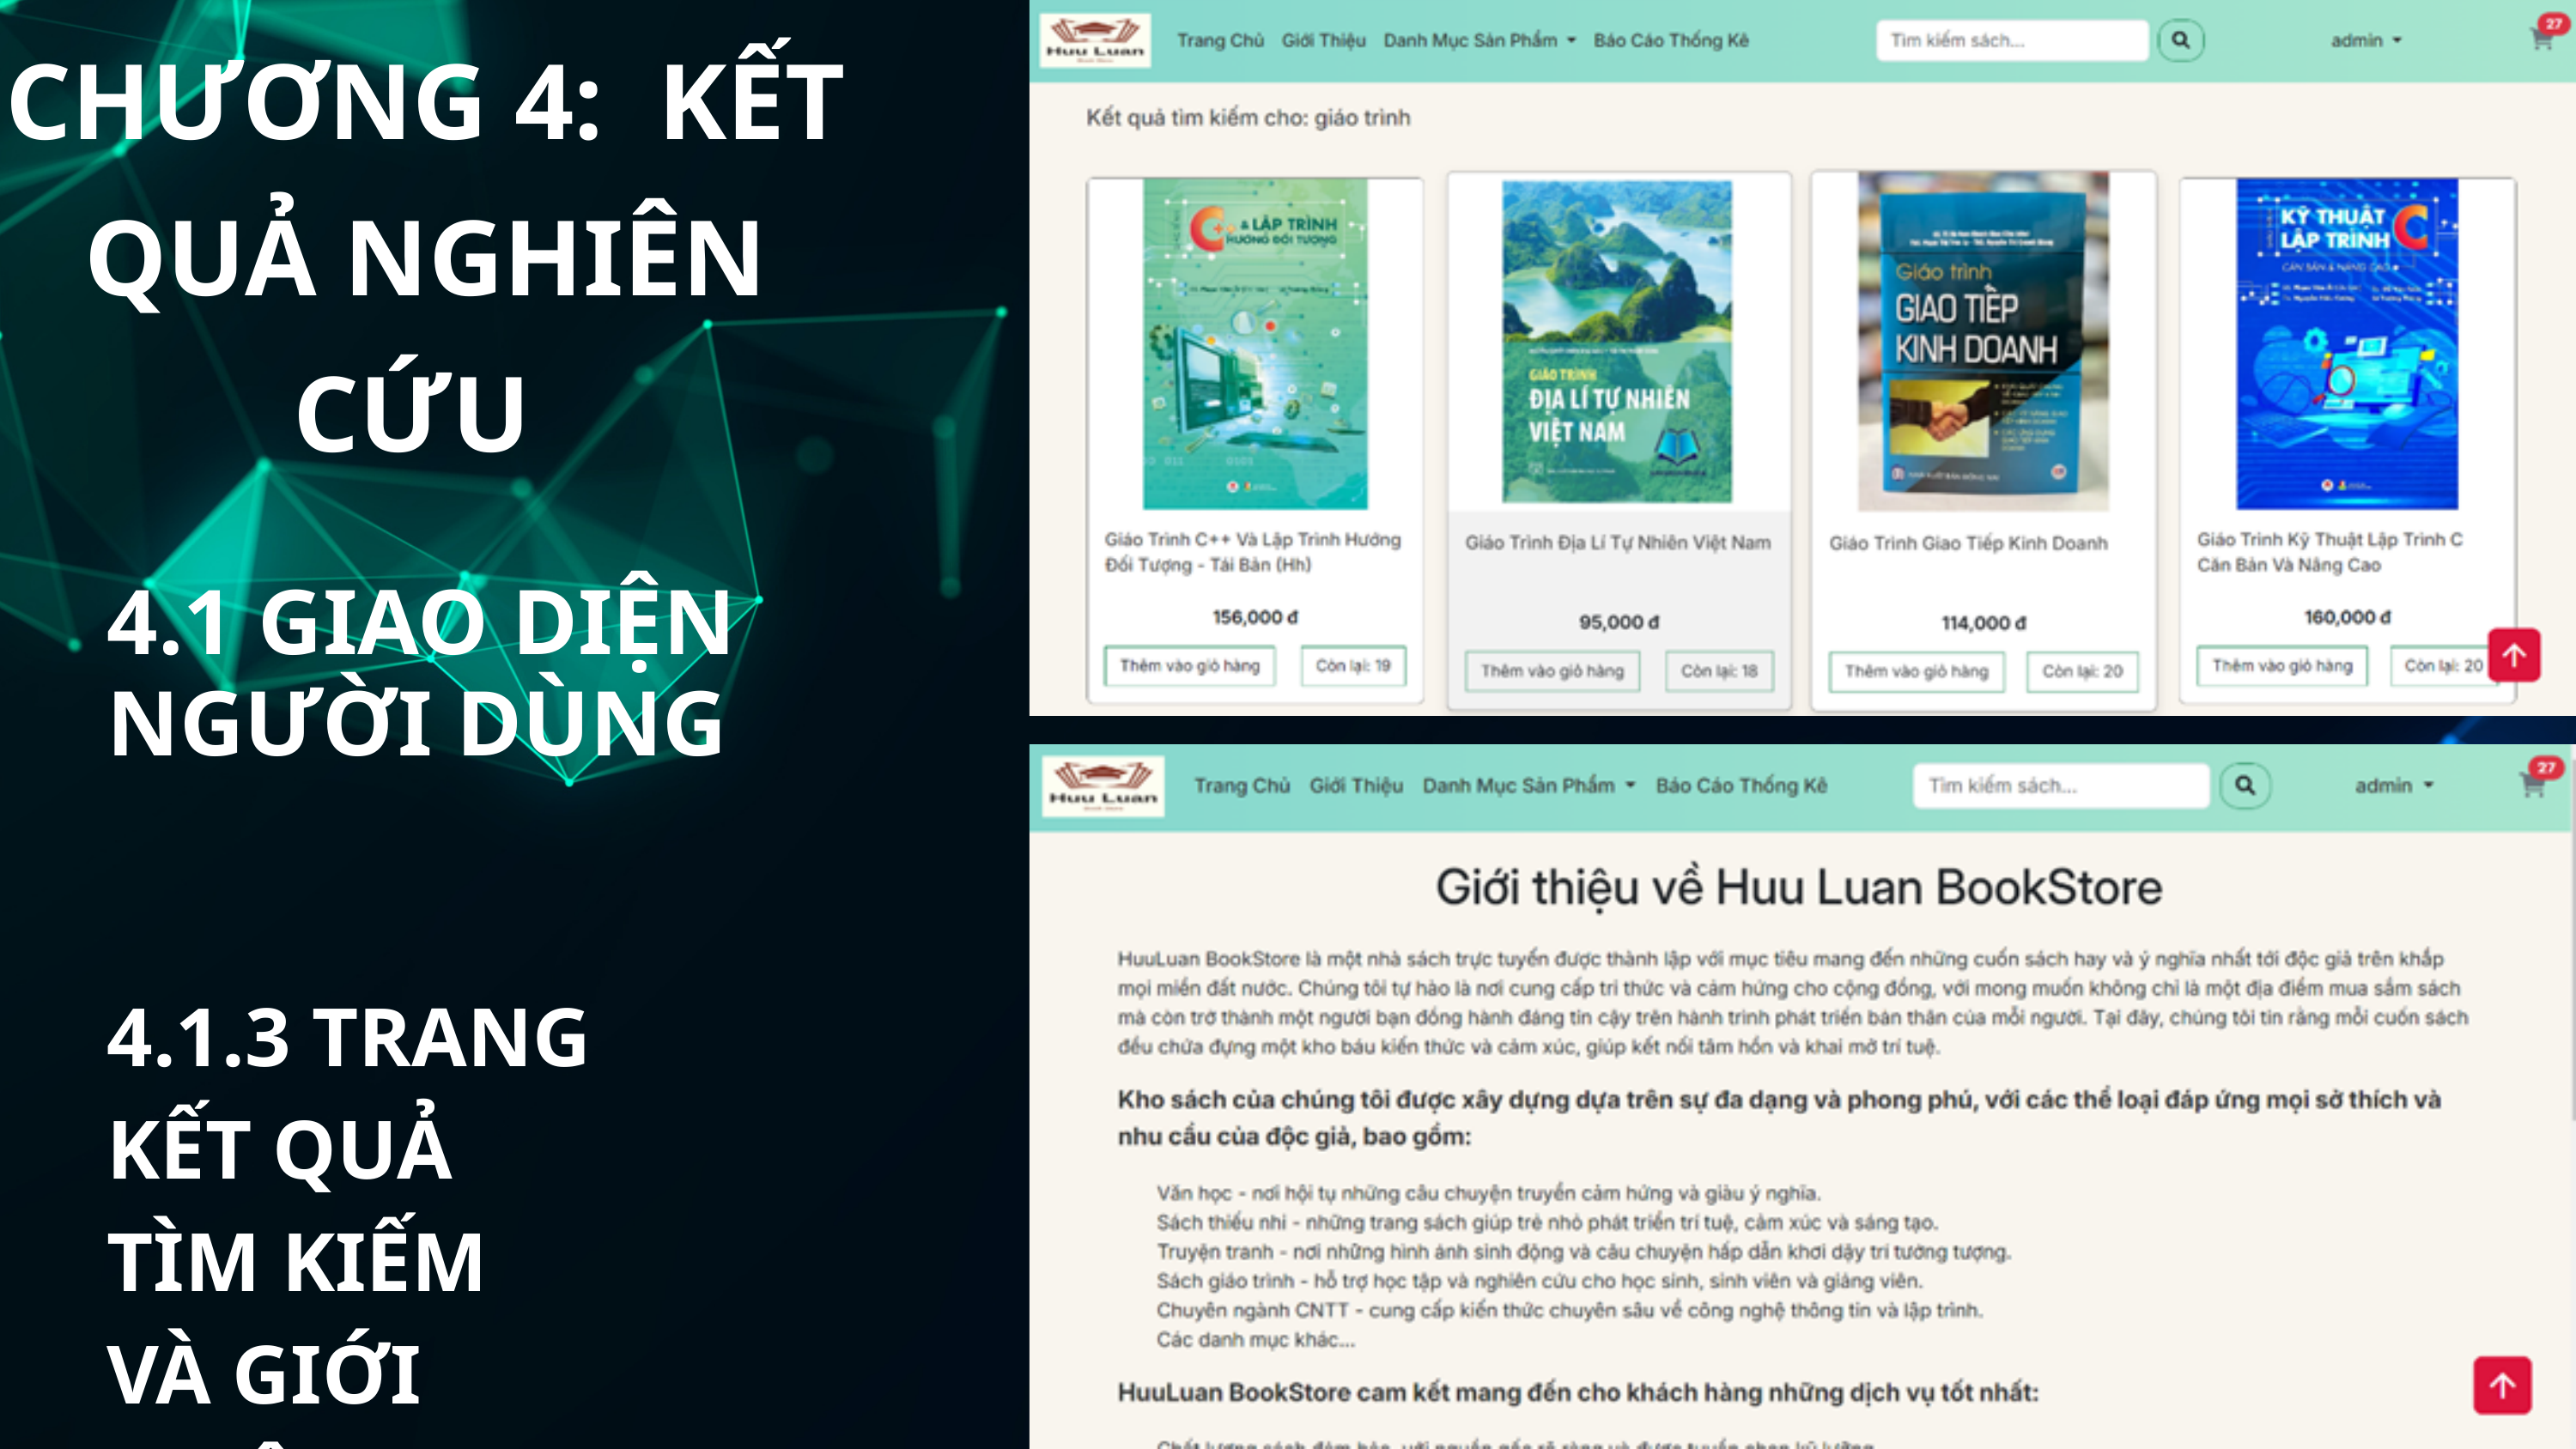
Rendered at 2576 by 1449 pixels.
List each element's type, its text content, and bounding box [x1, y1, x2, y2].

text_box [1029, 0, 2576, 716]
text_box 4.1.3 TRANG KẾT QUẢ TÌM KIẾM VÀ GIỚI THIỆU [106, 969, 607, 1449]
text_box [0, 0, 2576, 1449]
text_box CHƯƠNG 4: KẾT QUẢ NGHIÊN CỨU [0, 4, 852, 473]
text_box [1029, 744, 2576, 1449]
text_box 4.1 GIAO DIỆN NGƯỜI DÙNG [106, 572, 744, 774]
